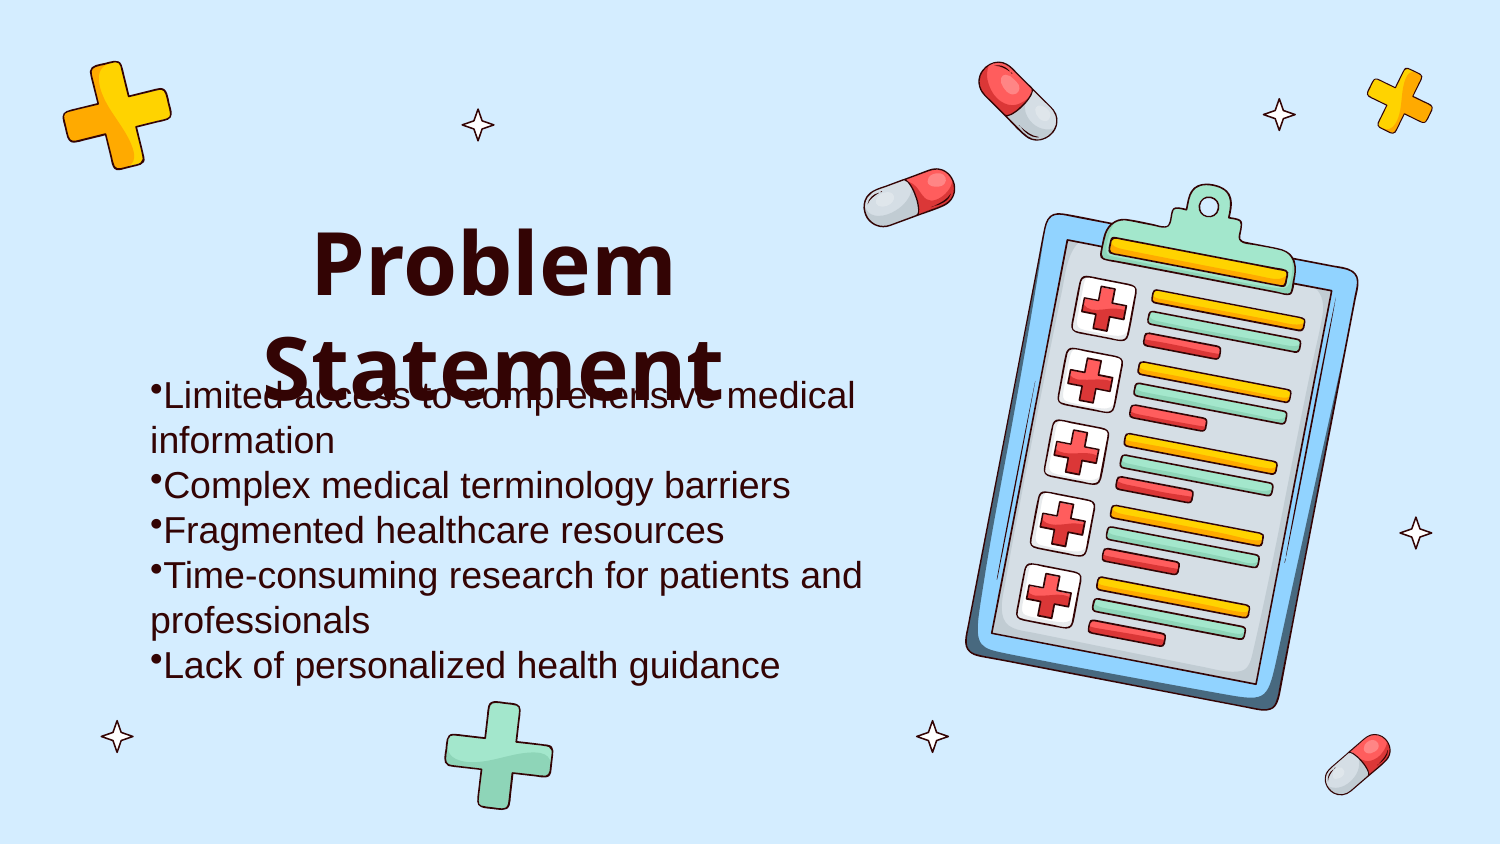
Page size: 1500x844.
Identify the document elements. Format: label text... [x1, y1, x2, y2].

text_box [1263, 98, 1296, 131]
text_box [862, 167, 958, 228]
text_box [1364, 67, 1435, 135]
subtitle Limited access to comprehensive medical information Complex medical terminology barriers Fragmented healthcare resources Time-consuming research for patients and professionals Lack of personalized health guidance [135, 253, 980, 758]
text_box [975, 61, 1059, 141]
text_box [1400, 517, 1432, 549]
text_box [1333, 727, 1383, 803]
text_box [462, 109, 494, 141]
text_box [1004, 179, 1331, 691]
title Problem Statement [110, 193, 878, 338]
